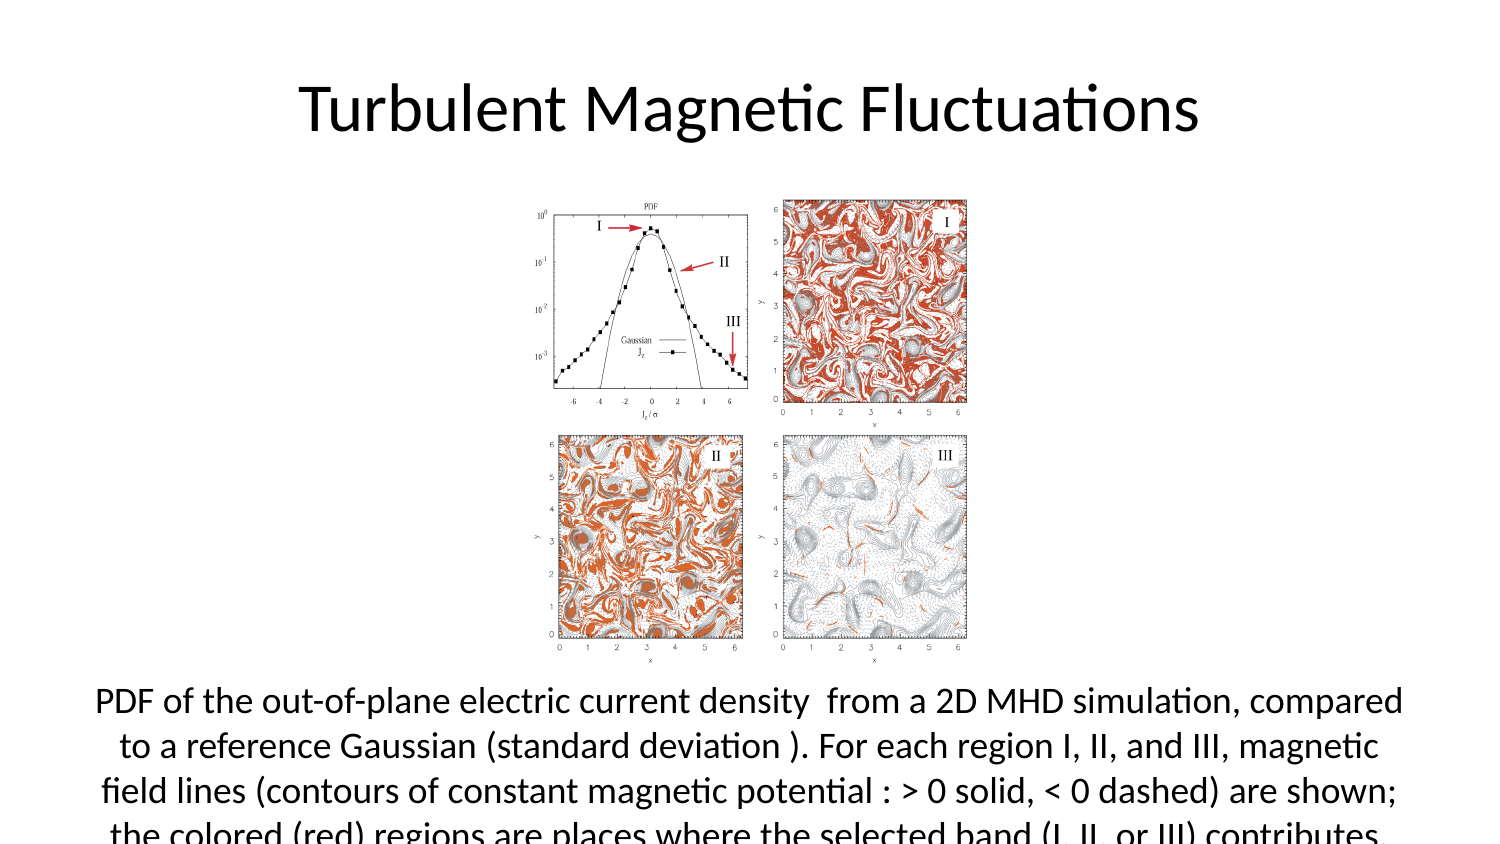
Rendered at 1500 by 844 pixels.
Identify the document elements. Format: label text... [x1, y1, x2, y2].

picture [526, 195, 974, 669]
title Turbulent Magnetic Fluctuations [75, 33, 1425, 175]
